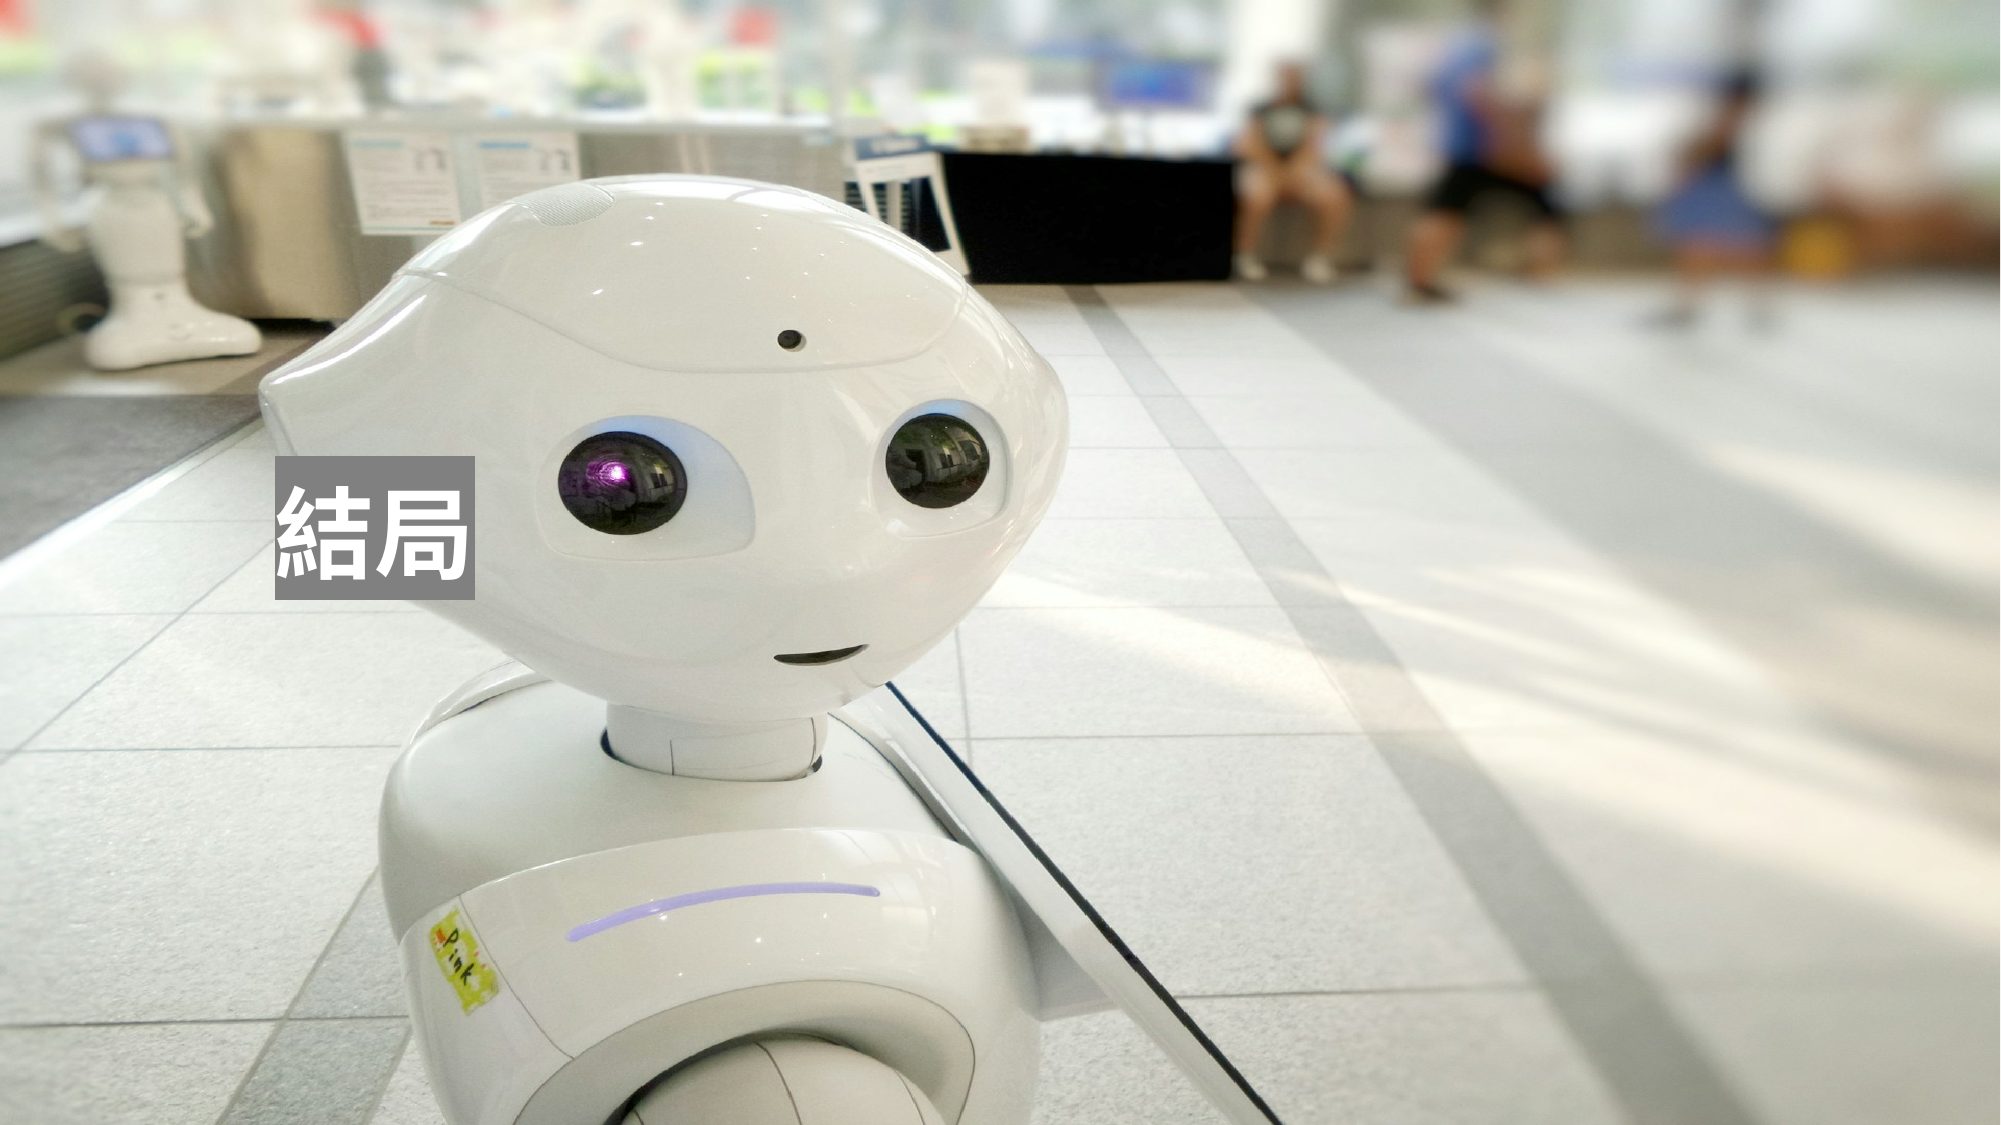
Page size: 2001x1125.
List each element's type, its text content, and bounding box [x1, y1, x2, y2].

title 結局 [0, 430, 750, 648]
picture [0, 0, 2001, 1125]
